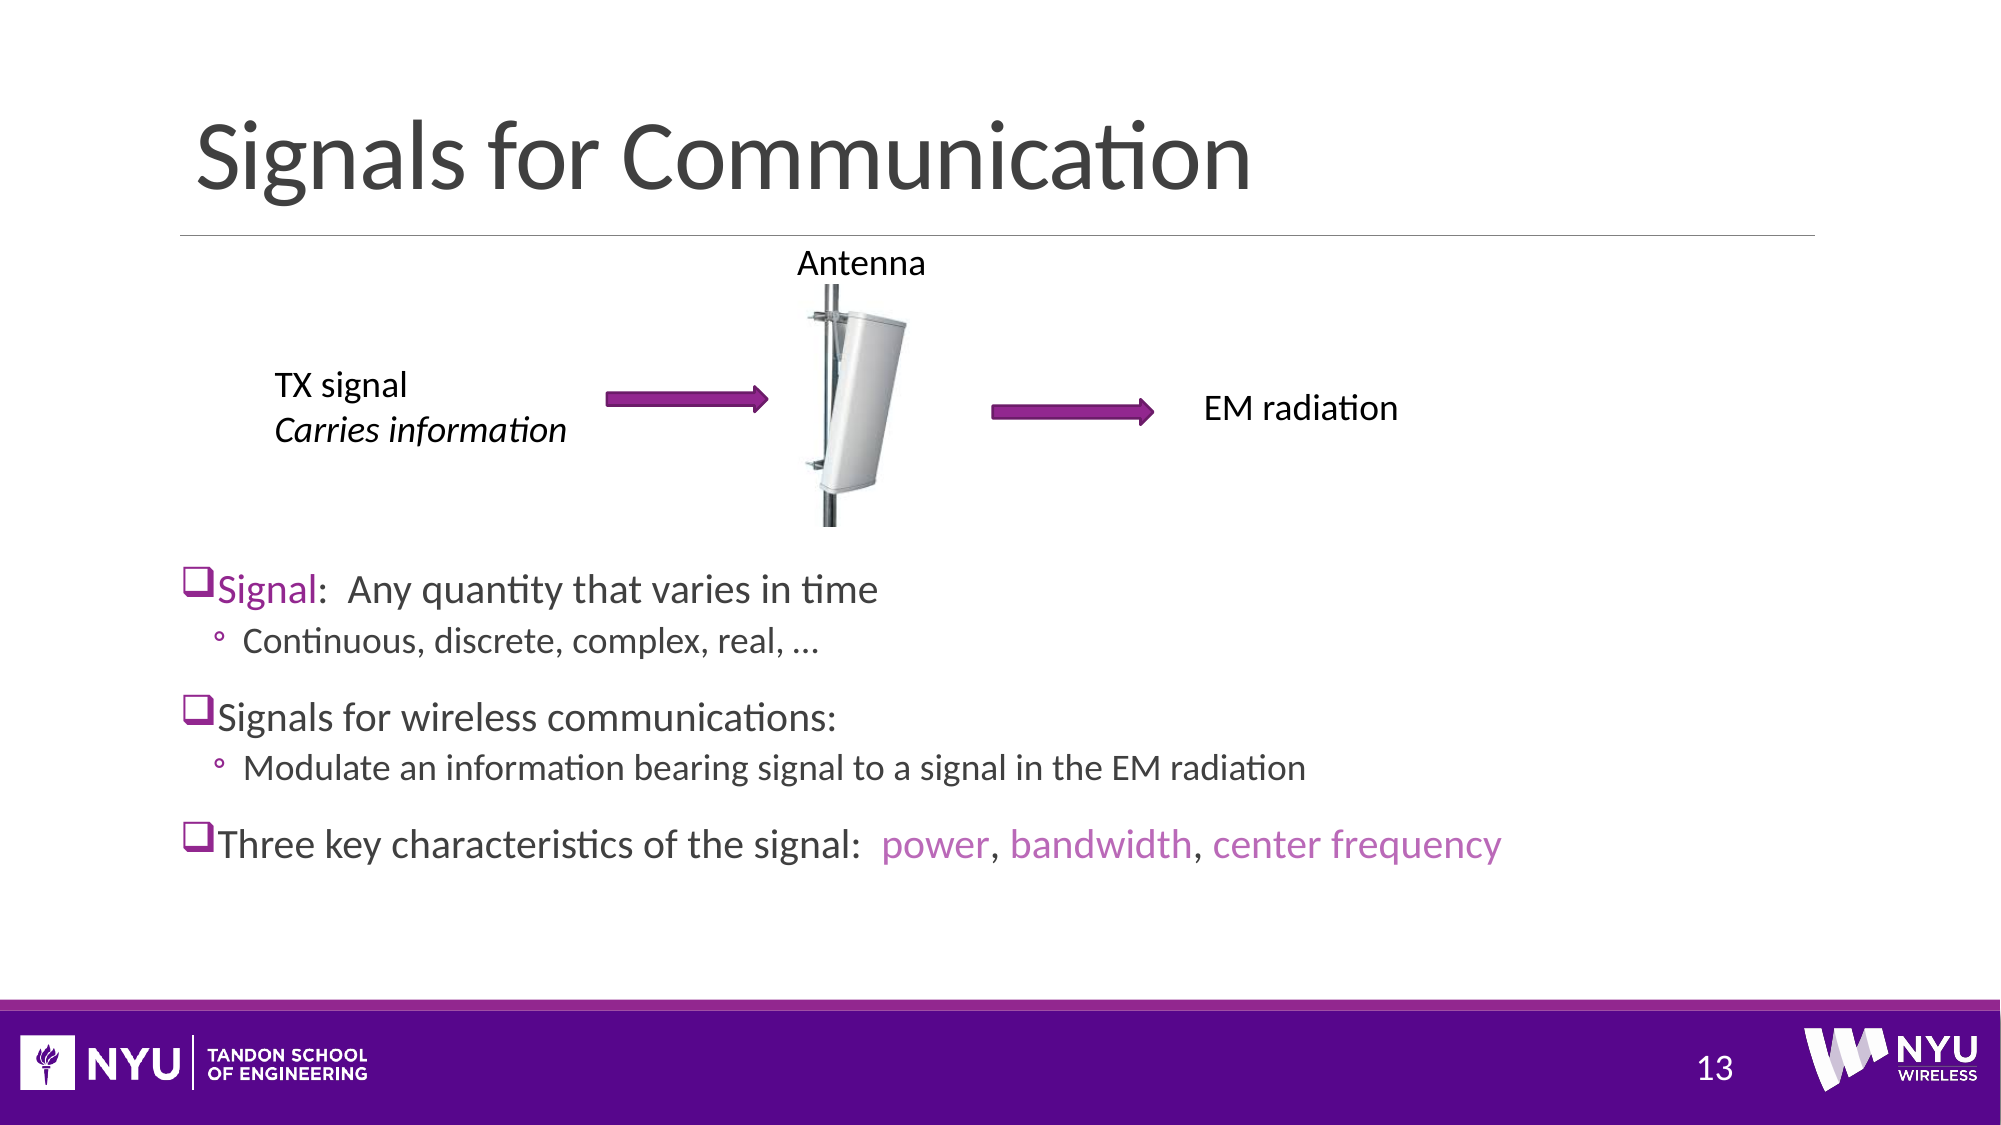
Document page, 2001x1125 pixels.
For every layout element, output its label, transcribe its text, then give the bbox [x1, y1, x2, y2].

slide_number 13 [1533, 1035, 1749, 1096]
title Signals for Communication [180, 47, 1830, 218]
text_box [256, 230, 1417, 527]
list Signal: Any quantity that varies in time Continuous, discrete, complex, real, … Signals for wireless communications: Modulate an information bearing signal to a signal in the EM radiation Three key characteristics of the signal: power, bandwidth, center frequency [180, 560, 1763, 975]
